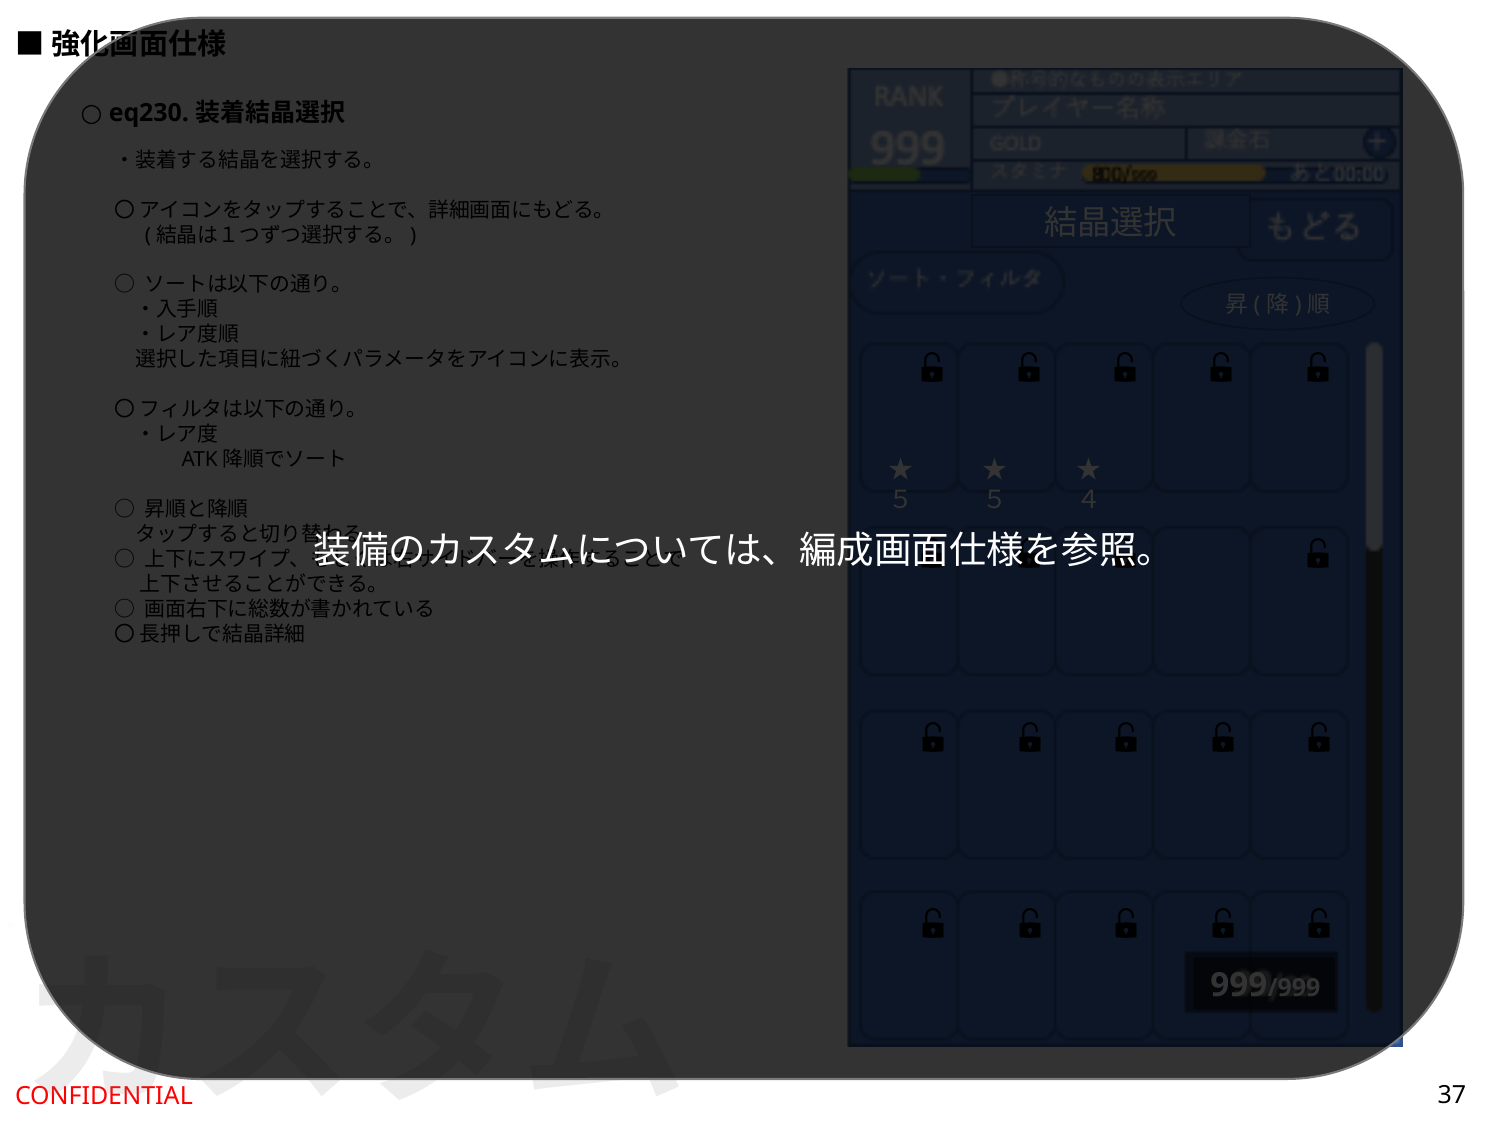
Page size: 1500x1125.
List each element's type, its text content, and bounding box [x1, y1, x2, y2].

slide_number 37 [1143, 1065, 1482, 1125]
picture [846, 68, 1403, 1047]
text_box カスタム [6, 915, 927, 1125]
text_box ■強化画面仕様 [0, 17, 179, 68]
text_box 装備のカスタムについては、編成画面仕様を参照。 [23, 16, 1465, 1081]
footer CONFIDENTIAL [0, 1065, 6, 1125]
